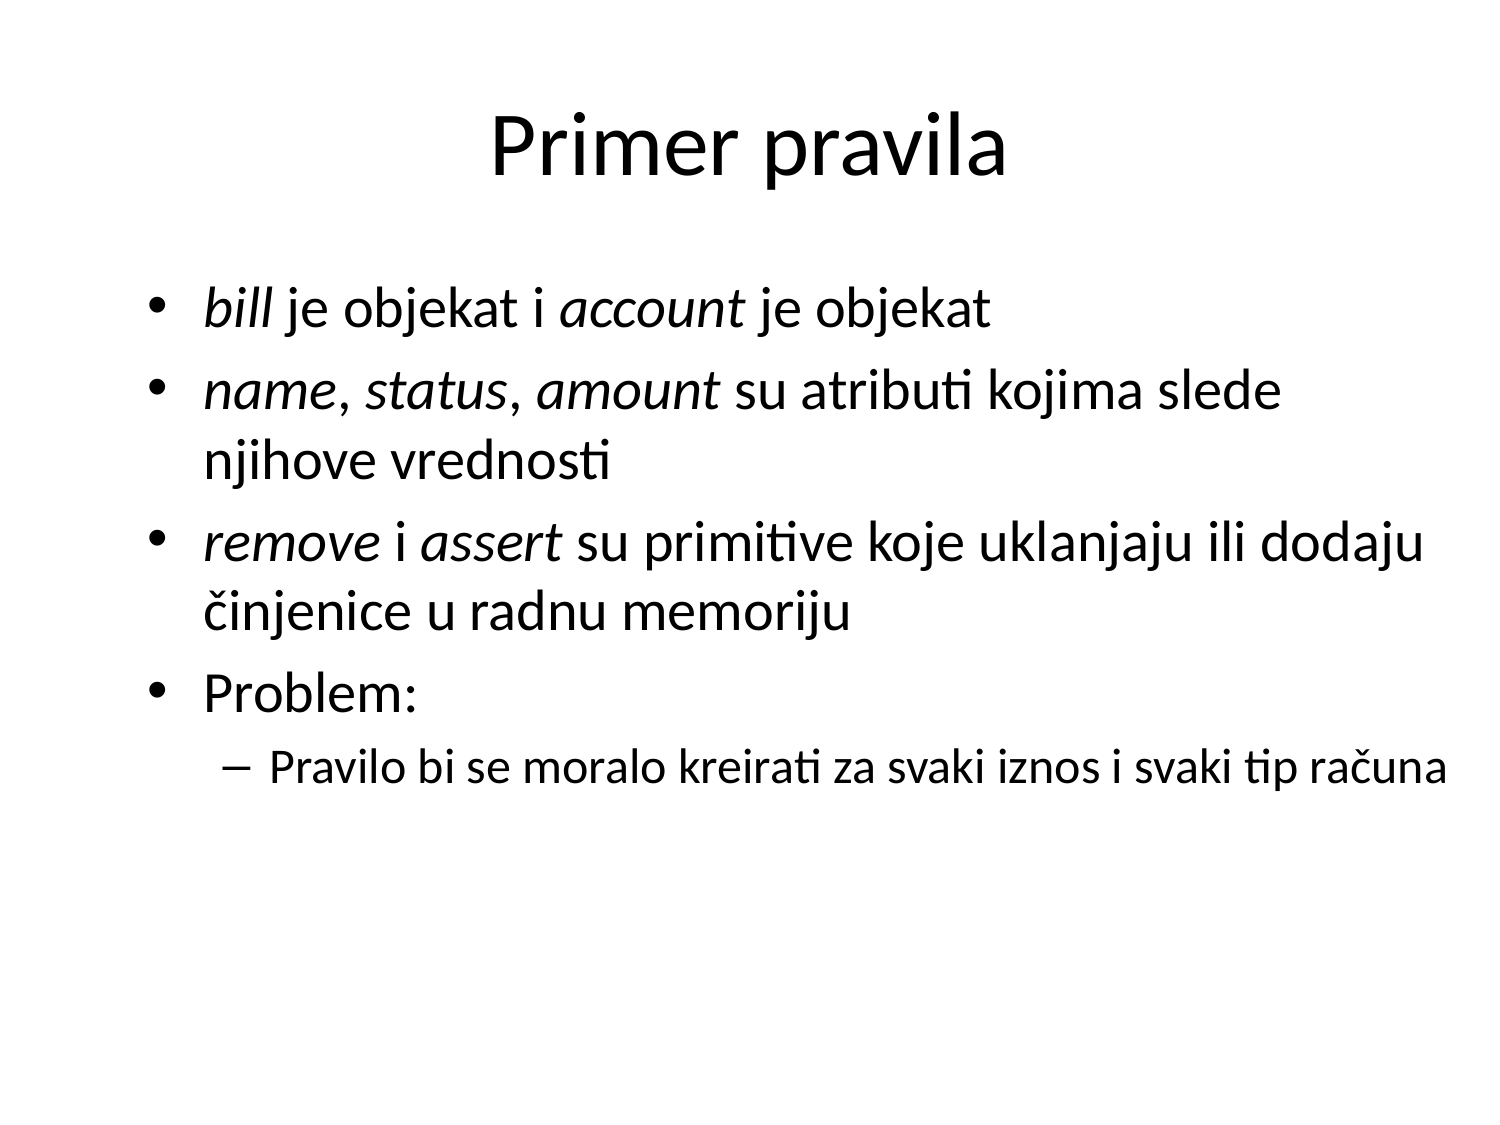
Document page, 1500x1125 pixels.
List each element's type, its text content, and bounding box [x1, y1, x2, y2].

title Primer pravila [75, 45, 1425, 233]
list bill je objekat i account je objekat name, status, amount su atributi kojima slede njihove vrednosti remove i assert su primitive koje uklanjaju ili dodaju činjenice u radnu memoriju Problem: Pravilo bi se moralo kreirati za svaki iznos i svaki tip računa [132, 262, 1466, 1042]
